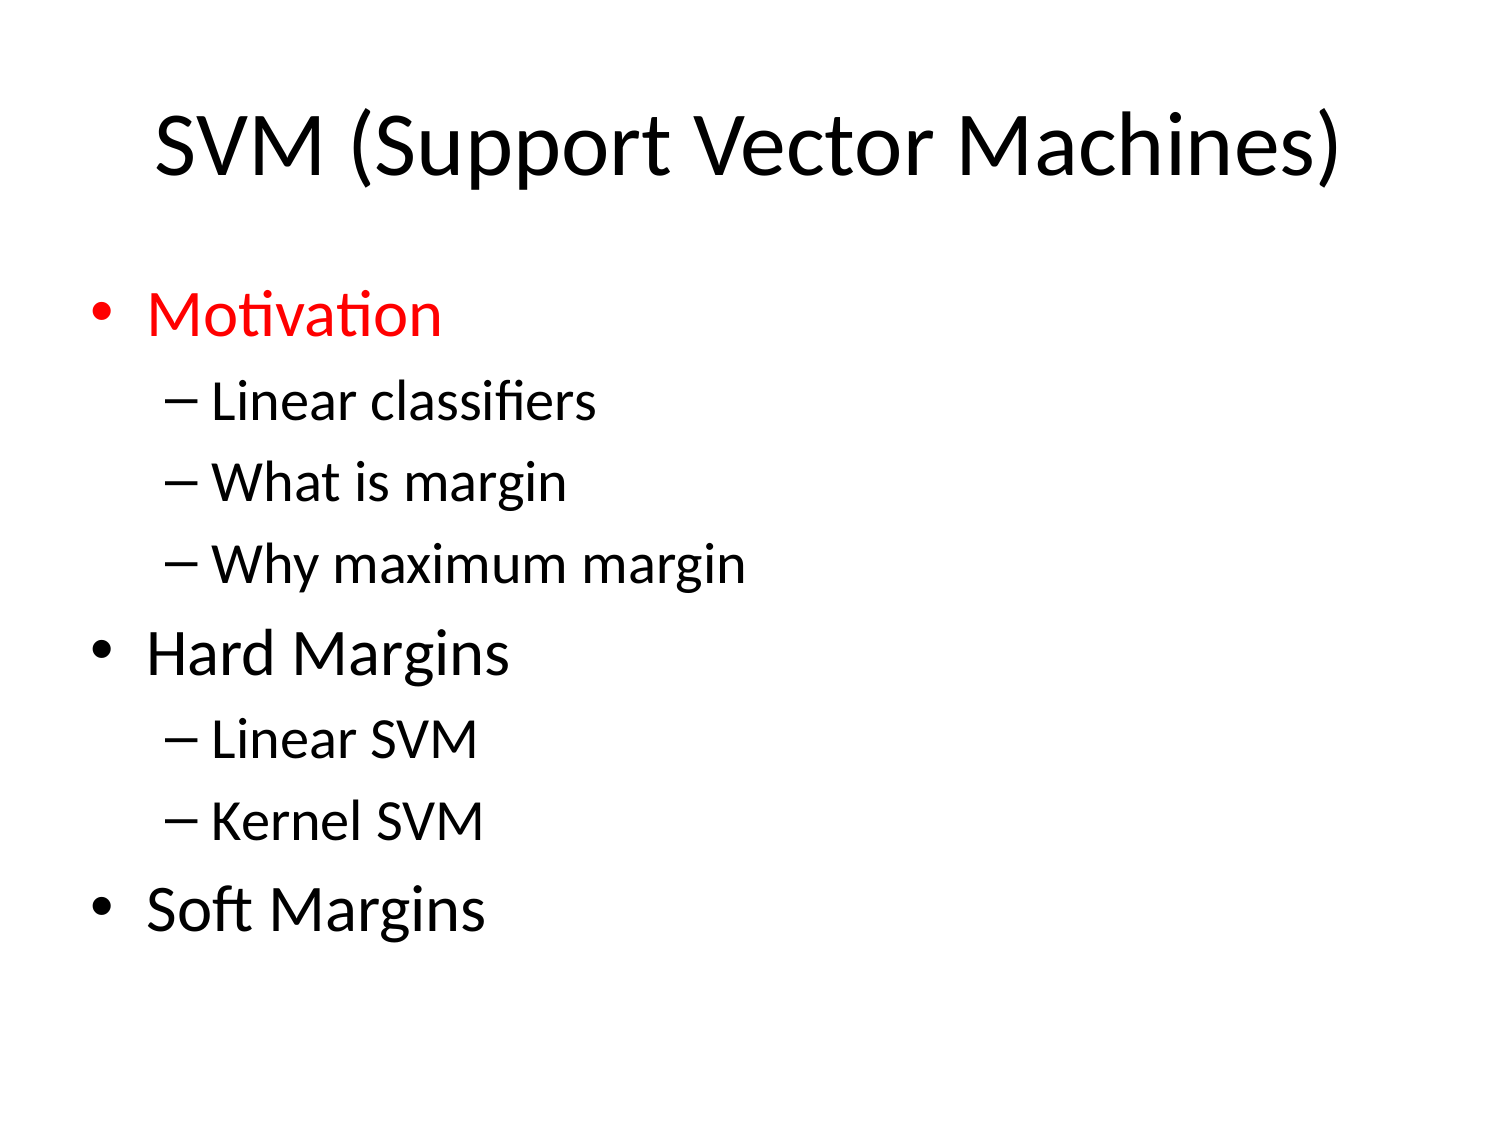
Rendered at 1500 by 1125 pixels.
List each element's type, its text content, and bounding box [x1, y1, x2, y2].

title SVM (Support Vector Machines) [75, 45, 1425, 233]
list Motivation Linear classifiers What is margin Why maximum margin Hard Margins Linear SVM Kernel SVM Soft Margins [75, 262, 1425, 1005]
